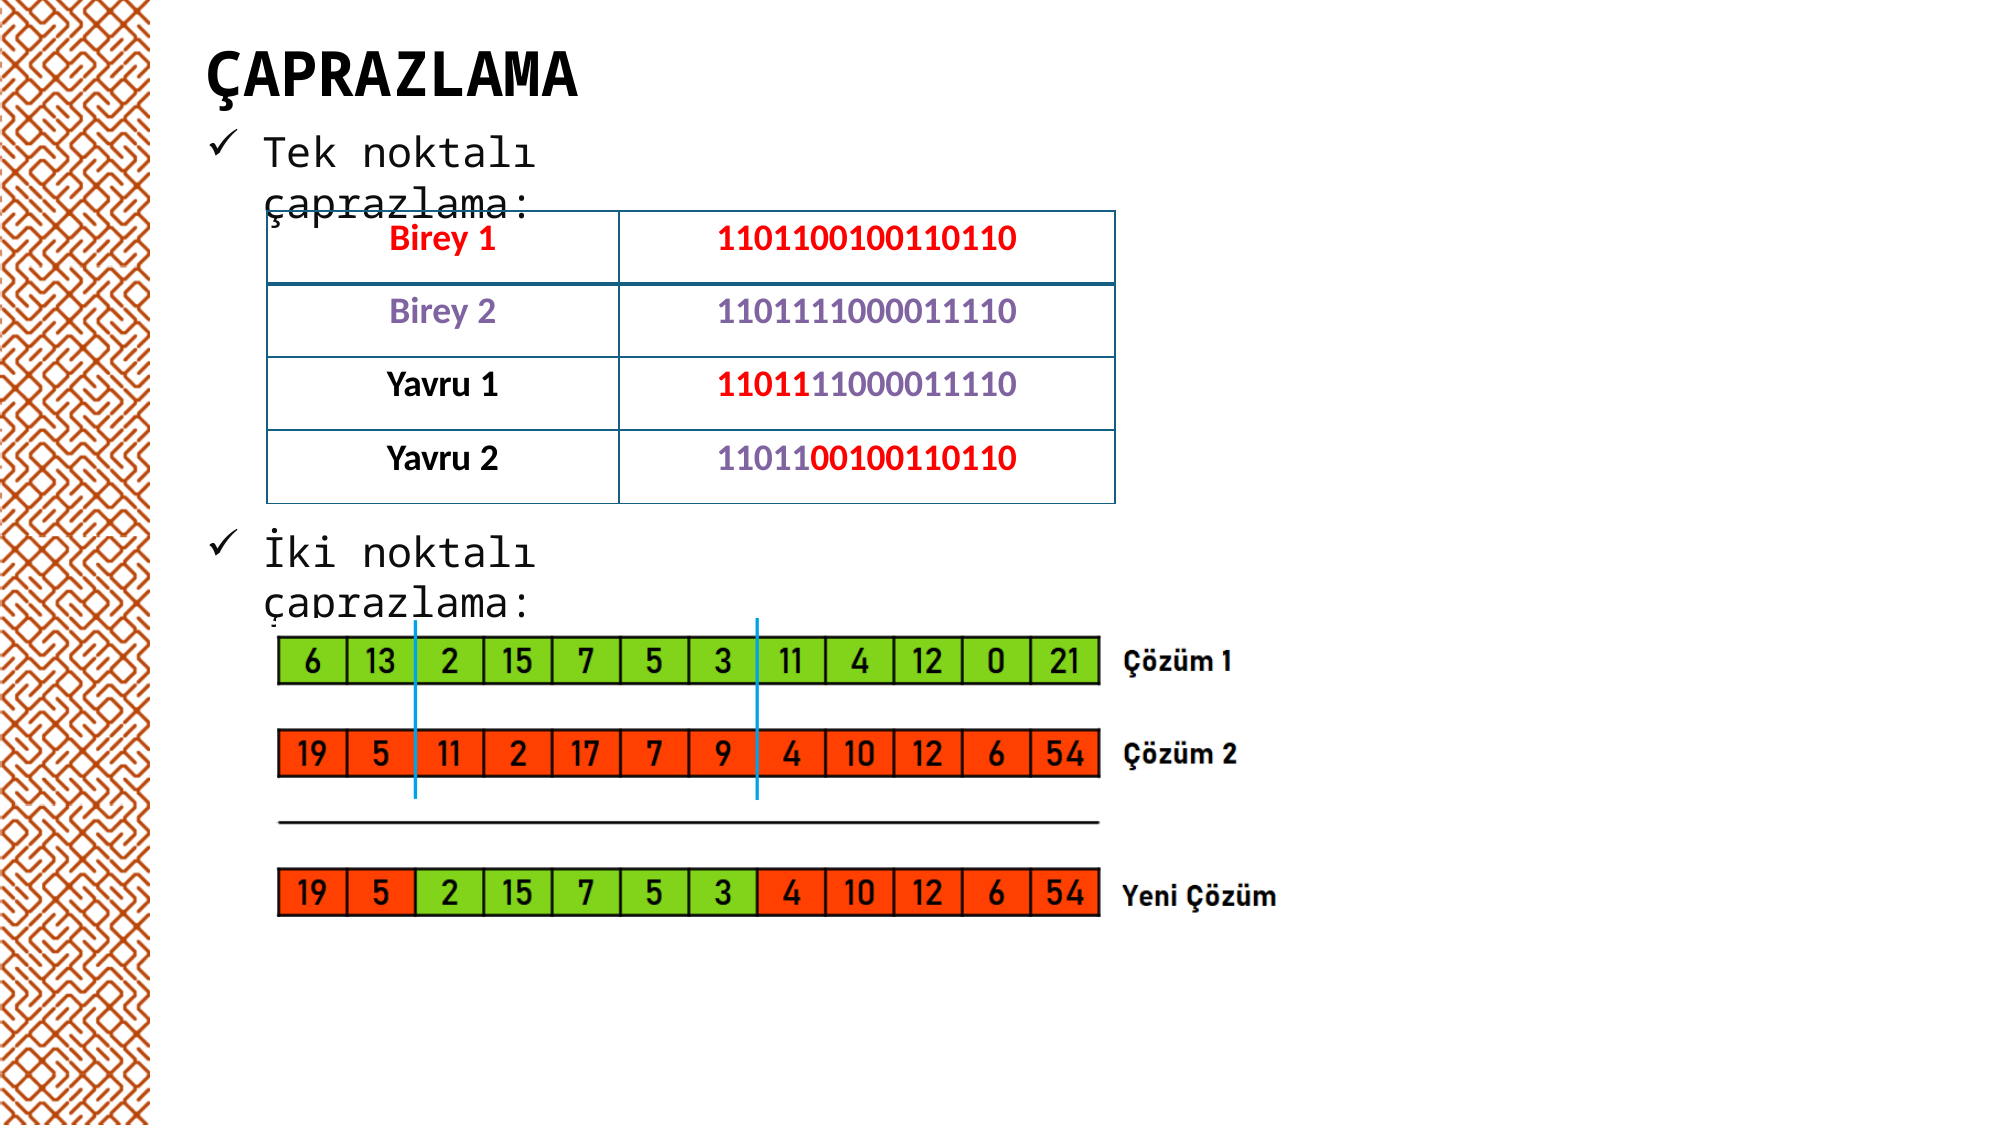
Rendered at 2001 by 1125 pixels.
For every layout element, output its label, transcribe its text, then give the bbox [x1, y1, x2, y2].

table_cell 1101111000011110 [620, 358, 1114, 429]
text_box Tek noktalı çaprazlama: [203, 124, 792, 227]
table_cell Birey 2 [268, 286, 618, 356]
table_cell 1101100100110110 [620, 431, 1114, 503]
table_header Birey 1 [268, 212, 618, 282]
text_box İki noktalı çaprazlama: [203, 524, 792, 627]
table_cell 1101111000011110 [620, 286, 1114, 356]
picture [276, 617, 1276, 917]
table_header 1101100100110110 [620, 212, 1114, 282]
table_cell Yavru 1 [268, 358, 618, 429]
picture [0, 0, 150, 1125]
title ÇAPRAZLAMA [154, 32, 1952, 223]
table_cell Yavru 2 [268, 431, 618, 503]
